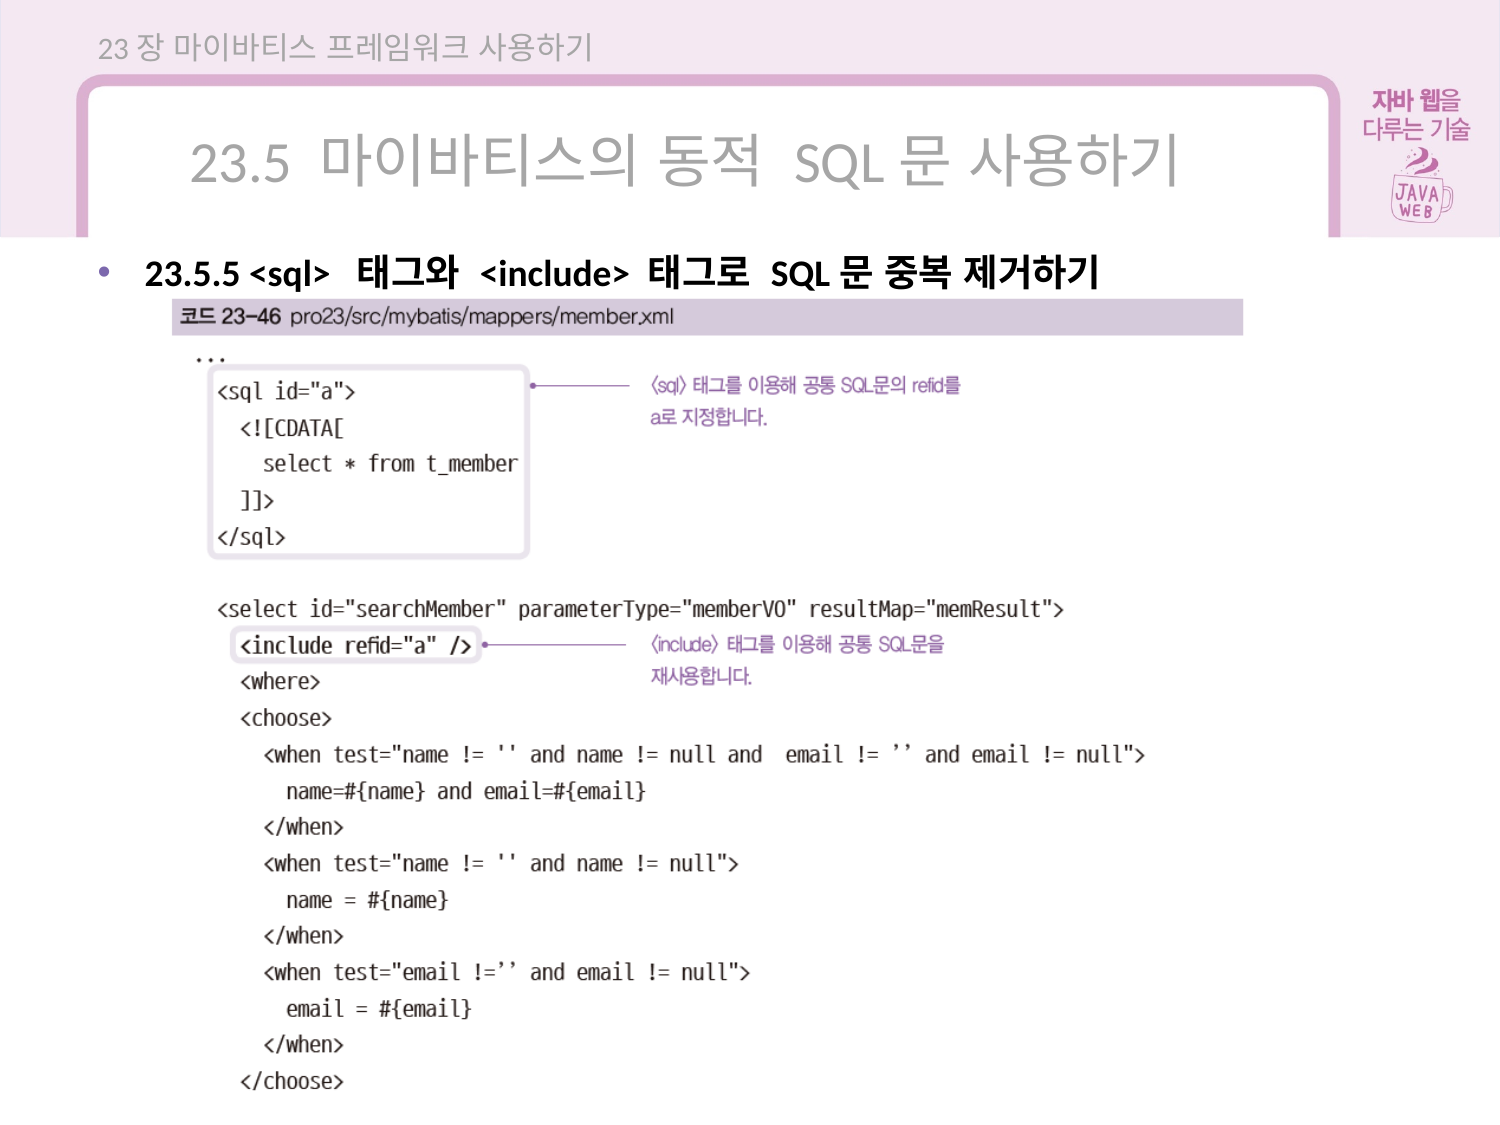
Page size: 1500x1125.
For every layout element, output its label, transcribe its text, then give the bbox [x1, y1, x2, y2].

text_box 23.5.5 <sql> 태그와 <include> 태그로 SQL문 중복 제거하기 [82, 218, 1402, 302]
text_box 23.5 마이바티스의 동적 SQL문 사용하기 [104, 117, 1268, 202]
picture [0, 0, 1500, 1125]
text_box 23장 마이바티스 프레임워크 사용하기 [82, 0, 1133, 74]
